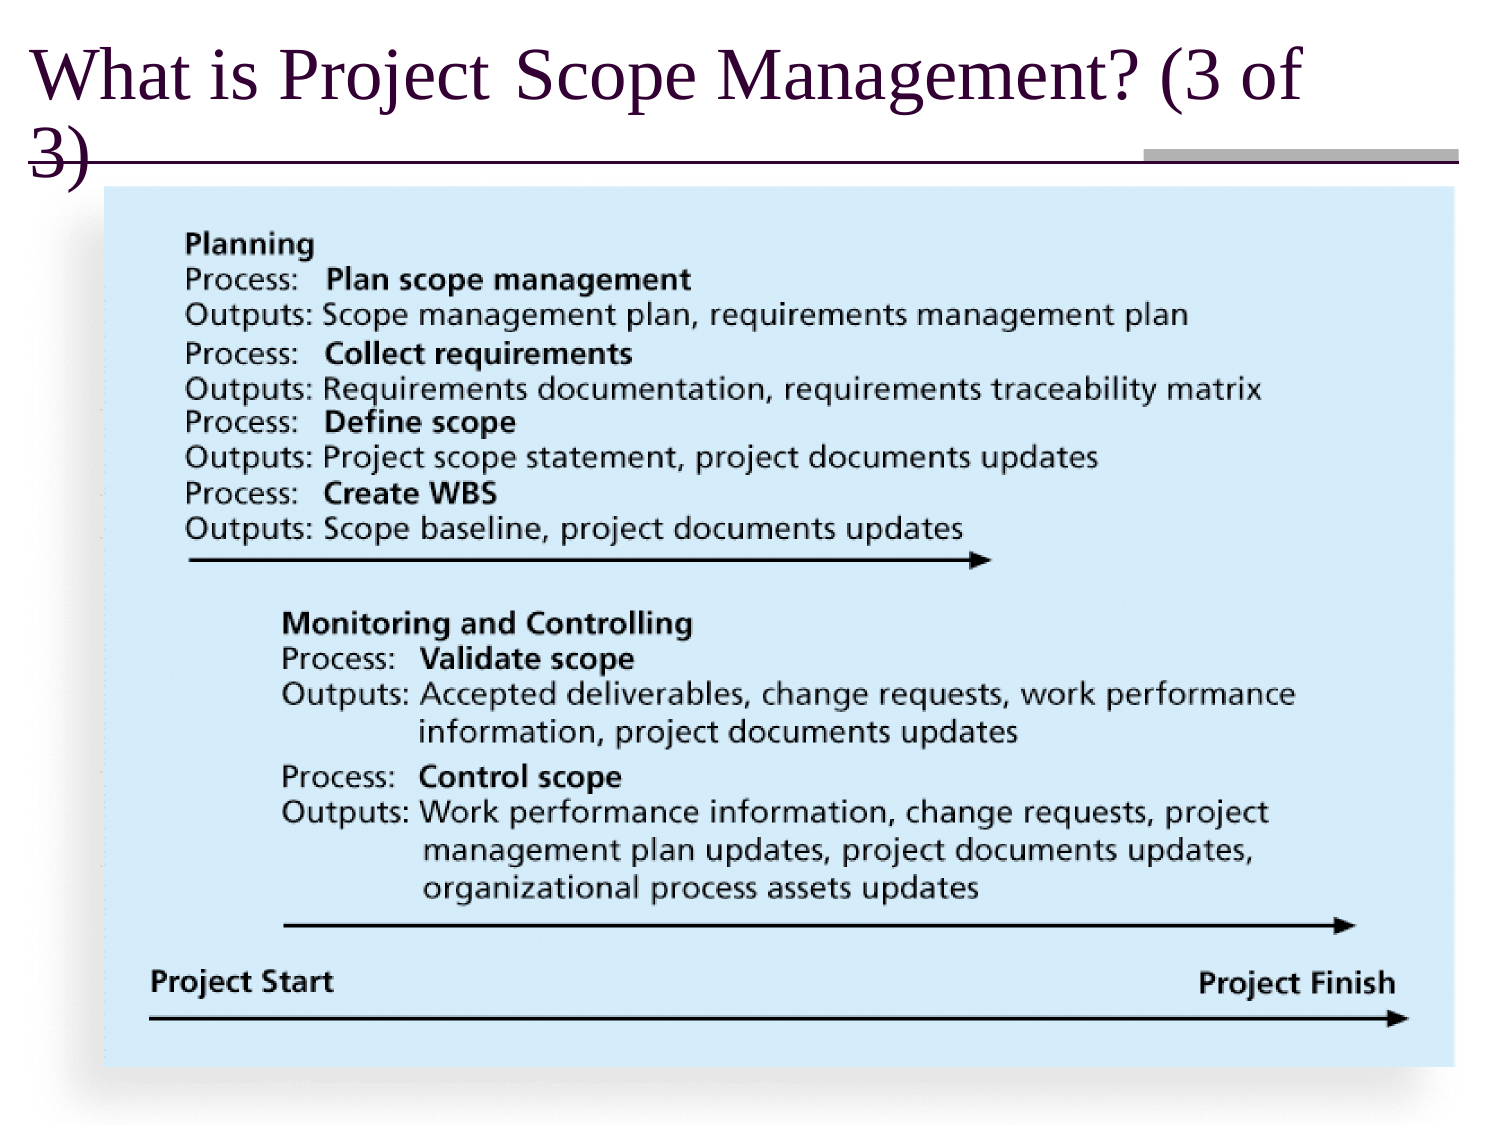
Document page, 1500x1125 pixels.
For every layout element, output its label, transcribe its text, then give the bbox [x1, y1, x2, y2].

text_box What is Project Scope Management? (3 of 3) [27, 34, 1383, 117]
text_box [28, 149, 1459, 164]
picture [14, 164, 1477, 1125]
text_box [0, 0, 1500, 1125]
